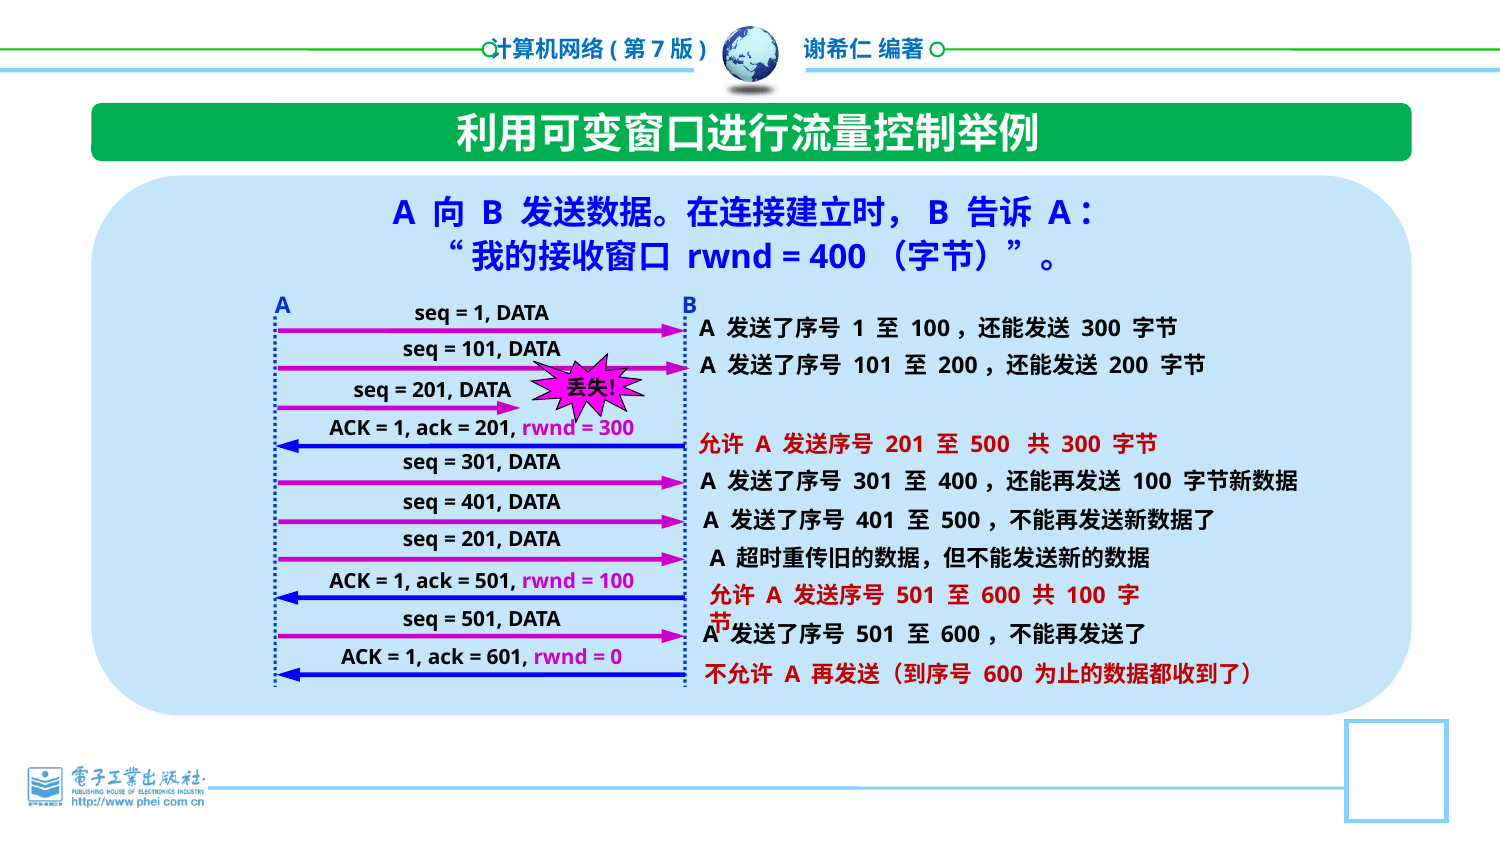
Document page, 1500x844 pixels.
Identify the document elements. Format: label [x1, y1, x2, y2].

text_box [91, 99, 1412, 164]
picture [720, 24, 780, 99]
text_box [89, 173, 1414, 718]
picture [23, 764, 208, 809]
